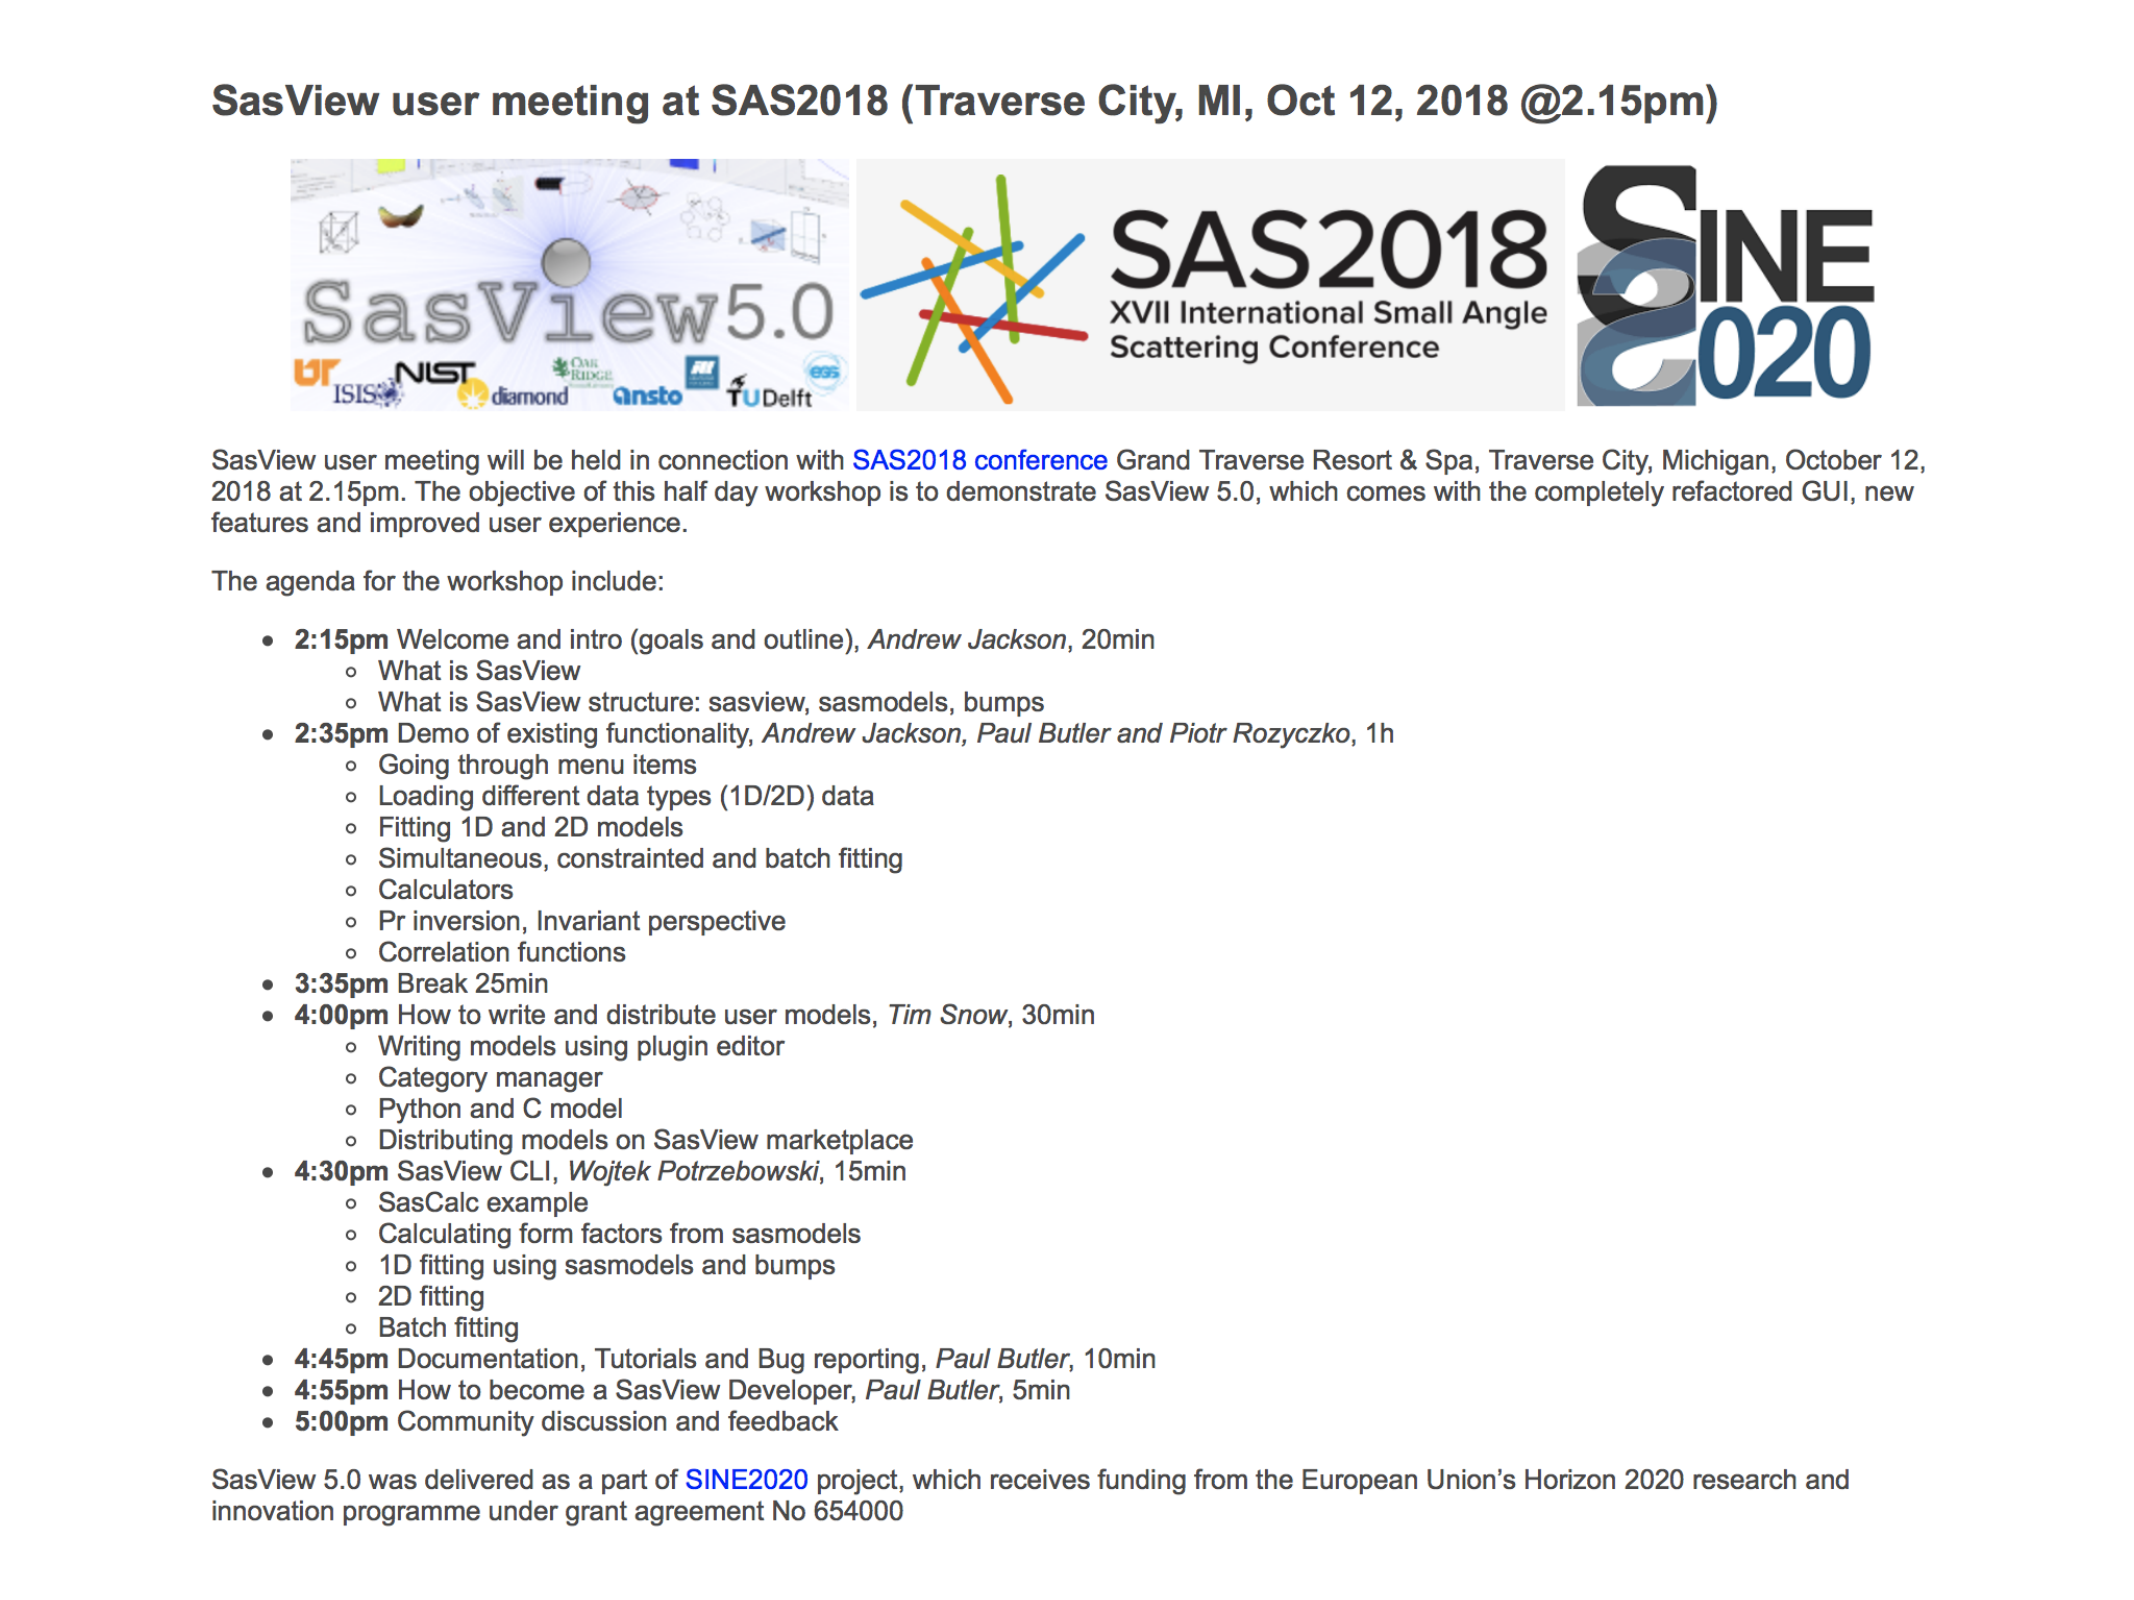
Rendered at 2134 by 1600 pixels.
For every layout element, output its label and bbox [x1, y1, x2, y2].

picture [176, 63, 1957, 1537]
